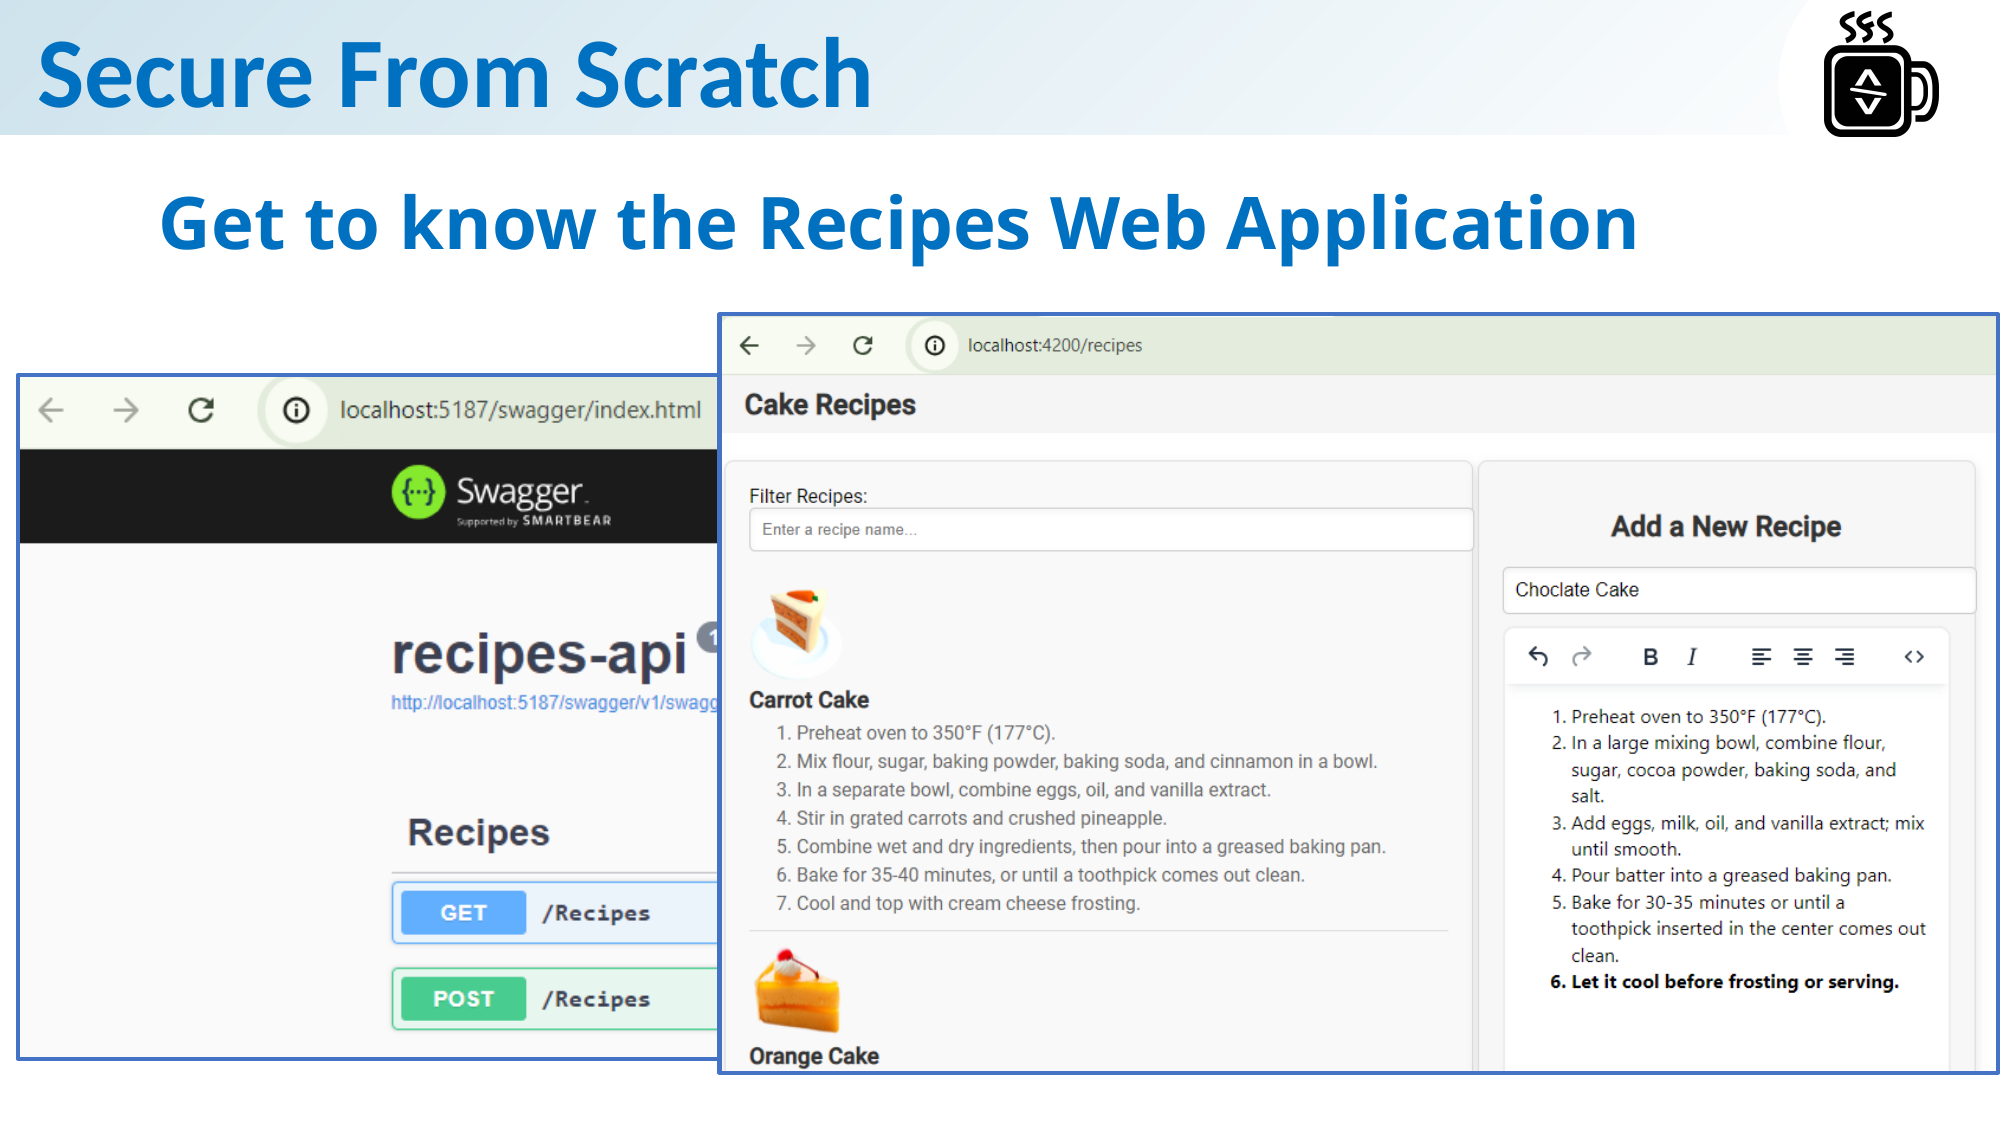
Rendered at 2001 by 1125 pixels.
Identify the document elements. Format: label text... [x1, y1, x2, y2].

title Get to know the Recipes Web Application [106, 156, 2000, 296]
picture [20, 376, 721, 1057]
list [721, 316, 1996, 1071]
picture [1824, 11, 1939, 137]
